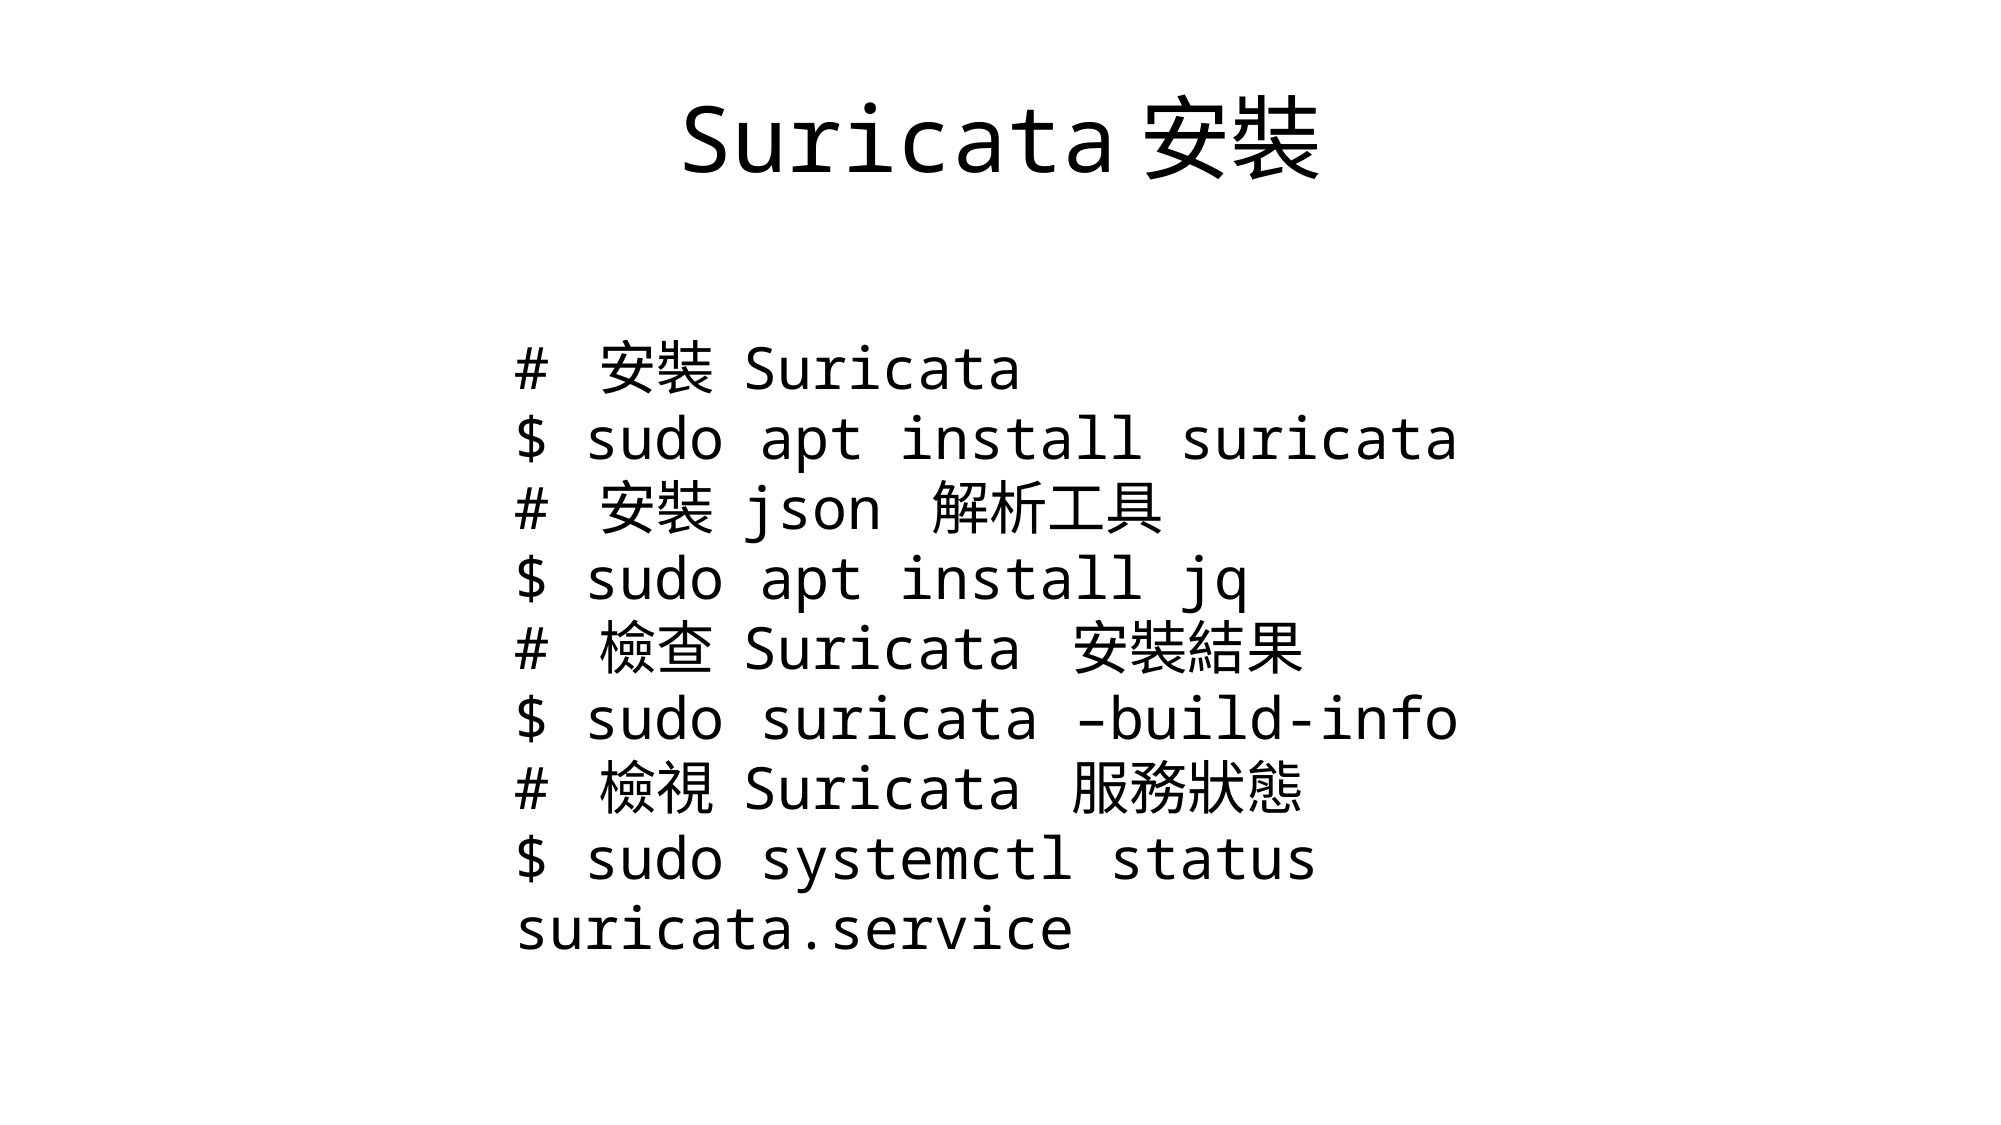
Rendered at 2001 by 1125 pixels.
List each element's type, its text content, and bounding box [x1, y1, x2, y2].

text_box # 安裝 Suricata $ sudo apt install suricata # 安裝 json 解析工具 $ sudo apt install jq # 檢查 Suricata 安裝結果 $ sudo suricata –build-info # 檢視 Suricata 服務狀態 $ sudo systemctl status suricata.service [500, 324, 1500, 969]
text_box Suricata安裝 [137, 73, 1863, 199]
